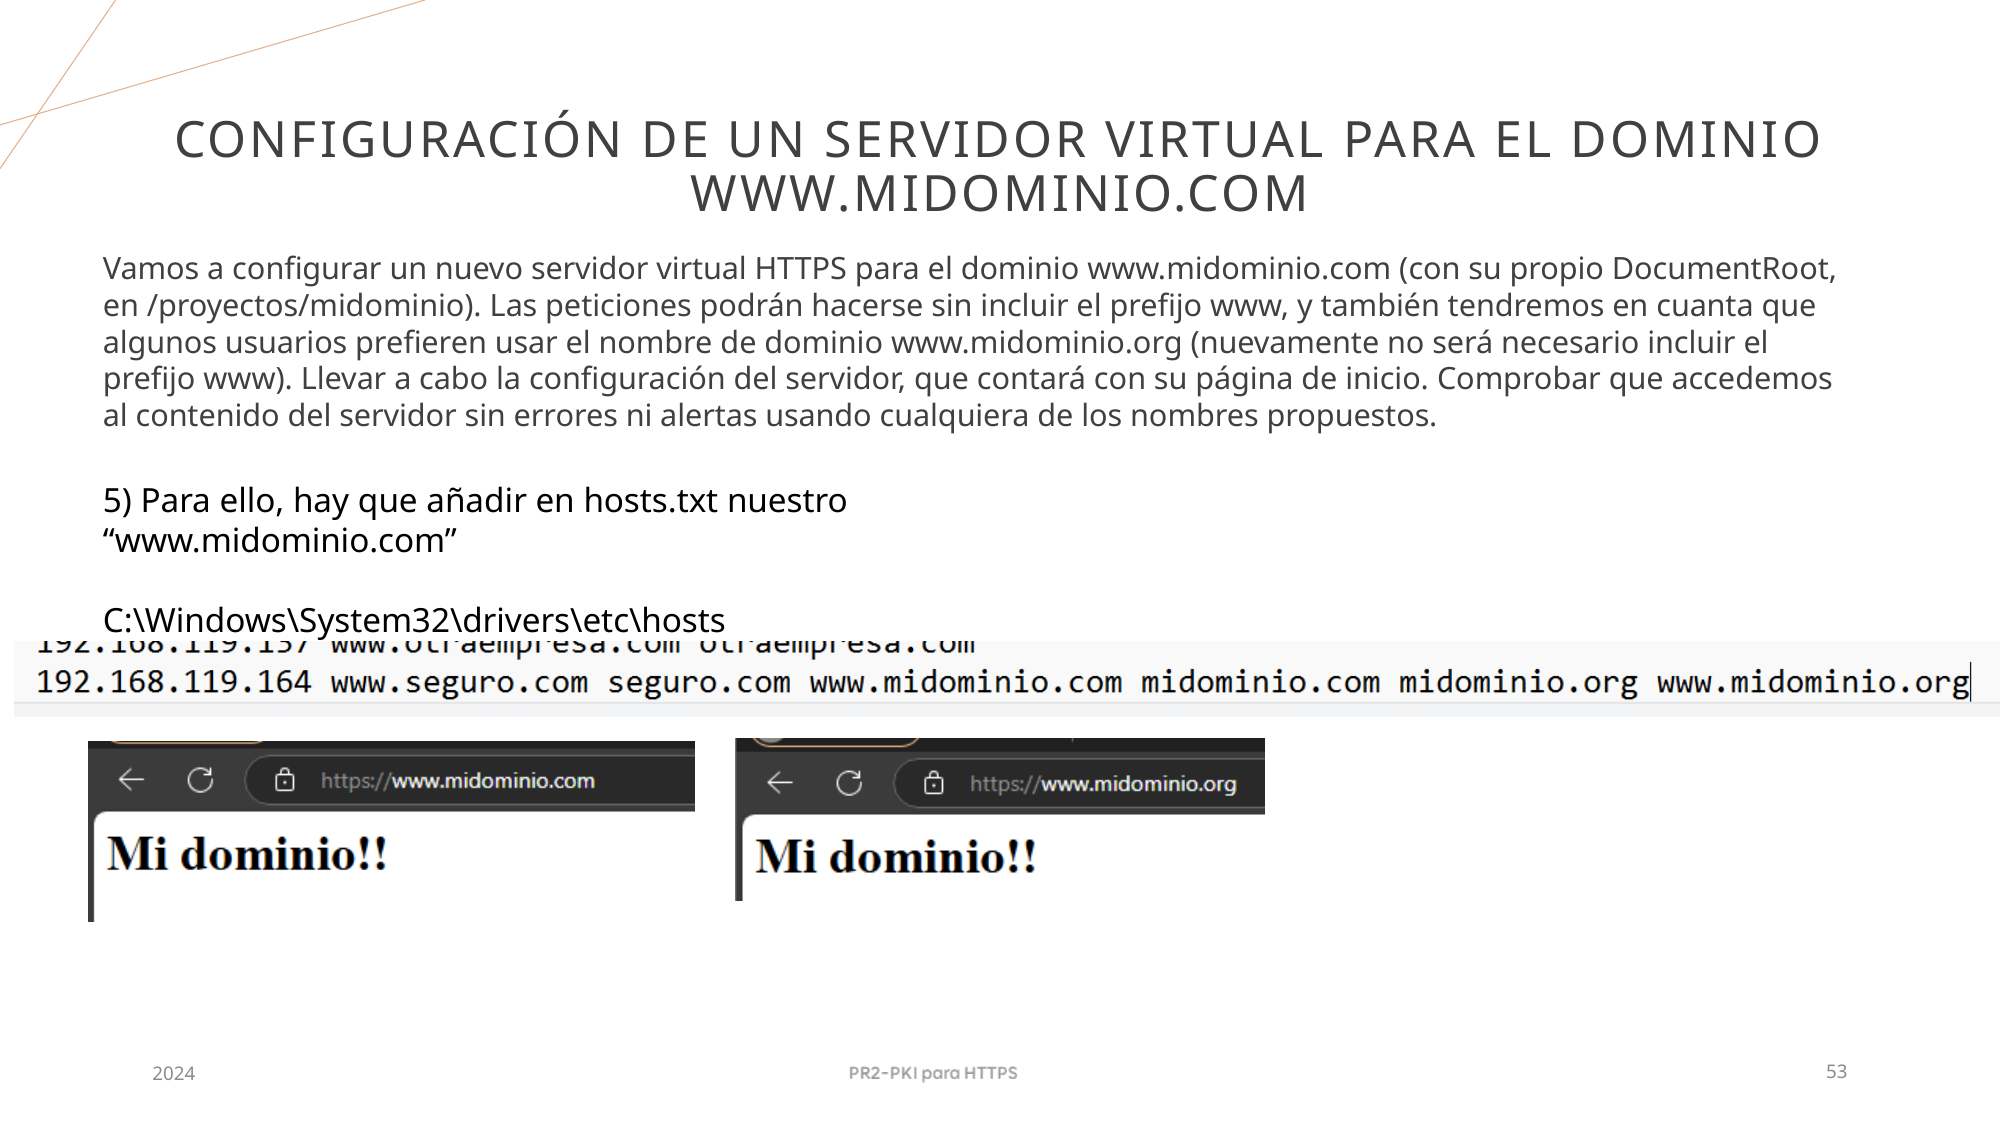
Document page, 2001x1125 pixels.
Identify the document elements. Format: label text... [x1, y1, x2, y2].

picture [14, 641, 2000, 717]
slide_number 2024 [137, 1042, 588, 1103]
picture [88, 741, 695, 922]
slide_number 53 [1412, 1042, 1863, 1103]
title Configuración de un servidor virtual para el dominio www.midominio.com [137, 59, 1863, 278]
picture [667, 1042, 1200, 1103]
text_box 5) Para ello, hay que añadir en hosts.txt nuestro “www.midominio.com” C:\Windows\System32\drivers\etc\hosts [88, 471, 1181, 641]
picture [735, 738, 1265, 901]
